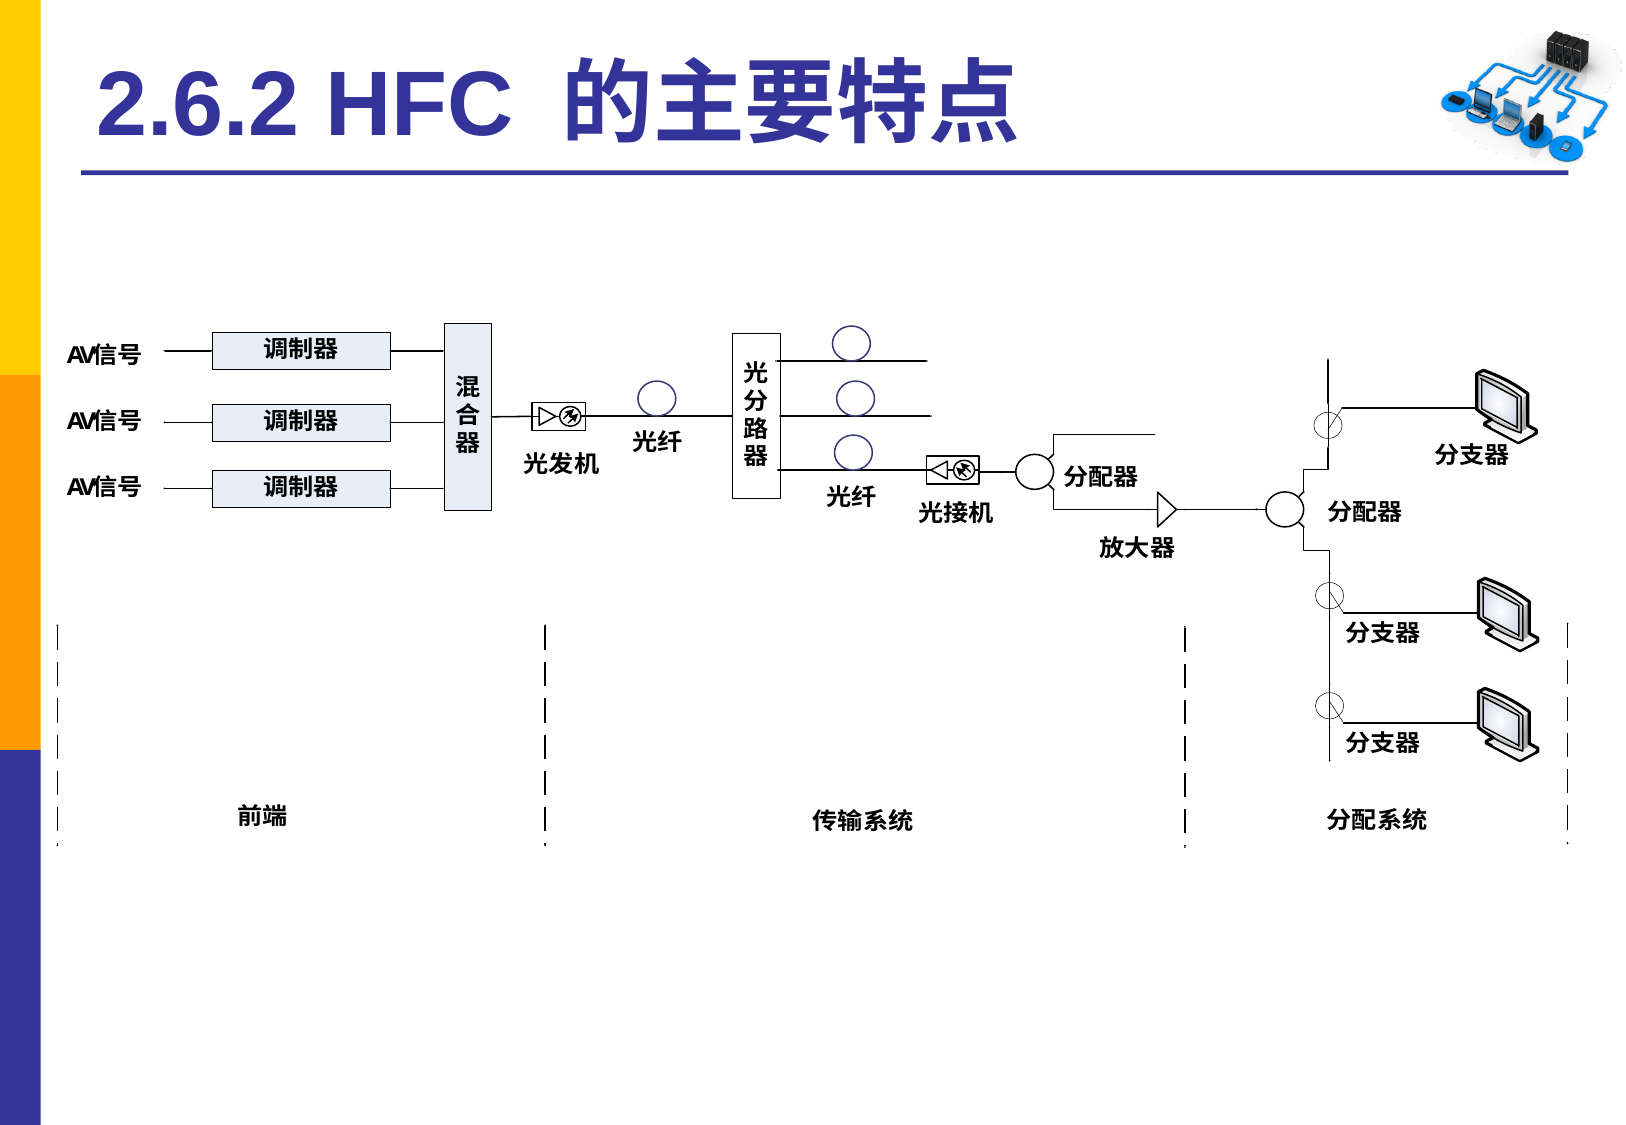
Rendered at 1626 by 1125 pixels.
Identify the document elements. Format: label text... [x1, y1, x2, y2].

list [53, 320, 1571, 851]
picture [1438, 30, 1624, 165]
title 2.6.2 HFC 的主要特点 [81, 30, 1569, 161]
